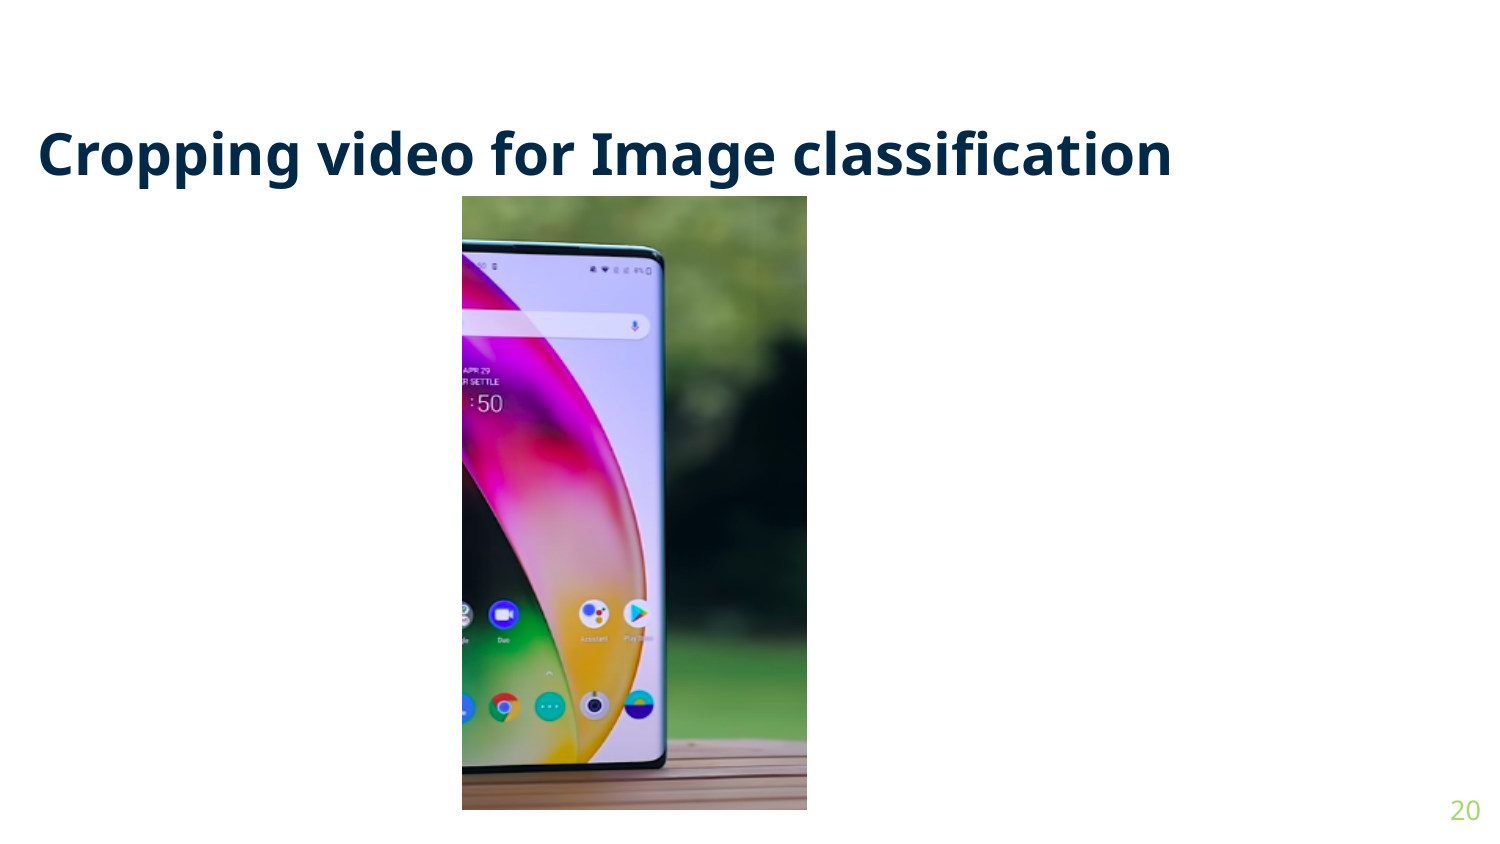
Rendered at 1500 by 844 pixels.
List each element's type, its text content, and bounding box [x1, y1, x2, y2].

slide_number 20 [1391, 779, 1482, 844]
picture [462, 196, 807, 810]
title Cropping video for Image classification [37, 0, 1438, 187]
